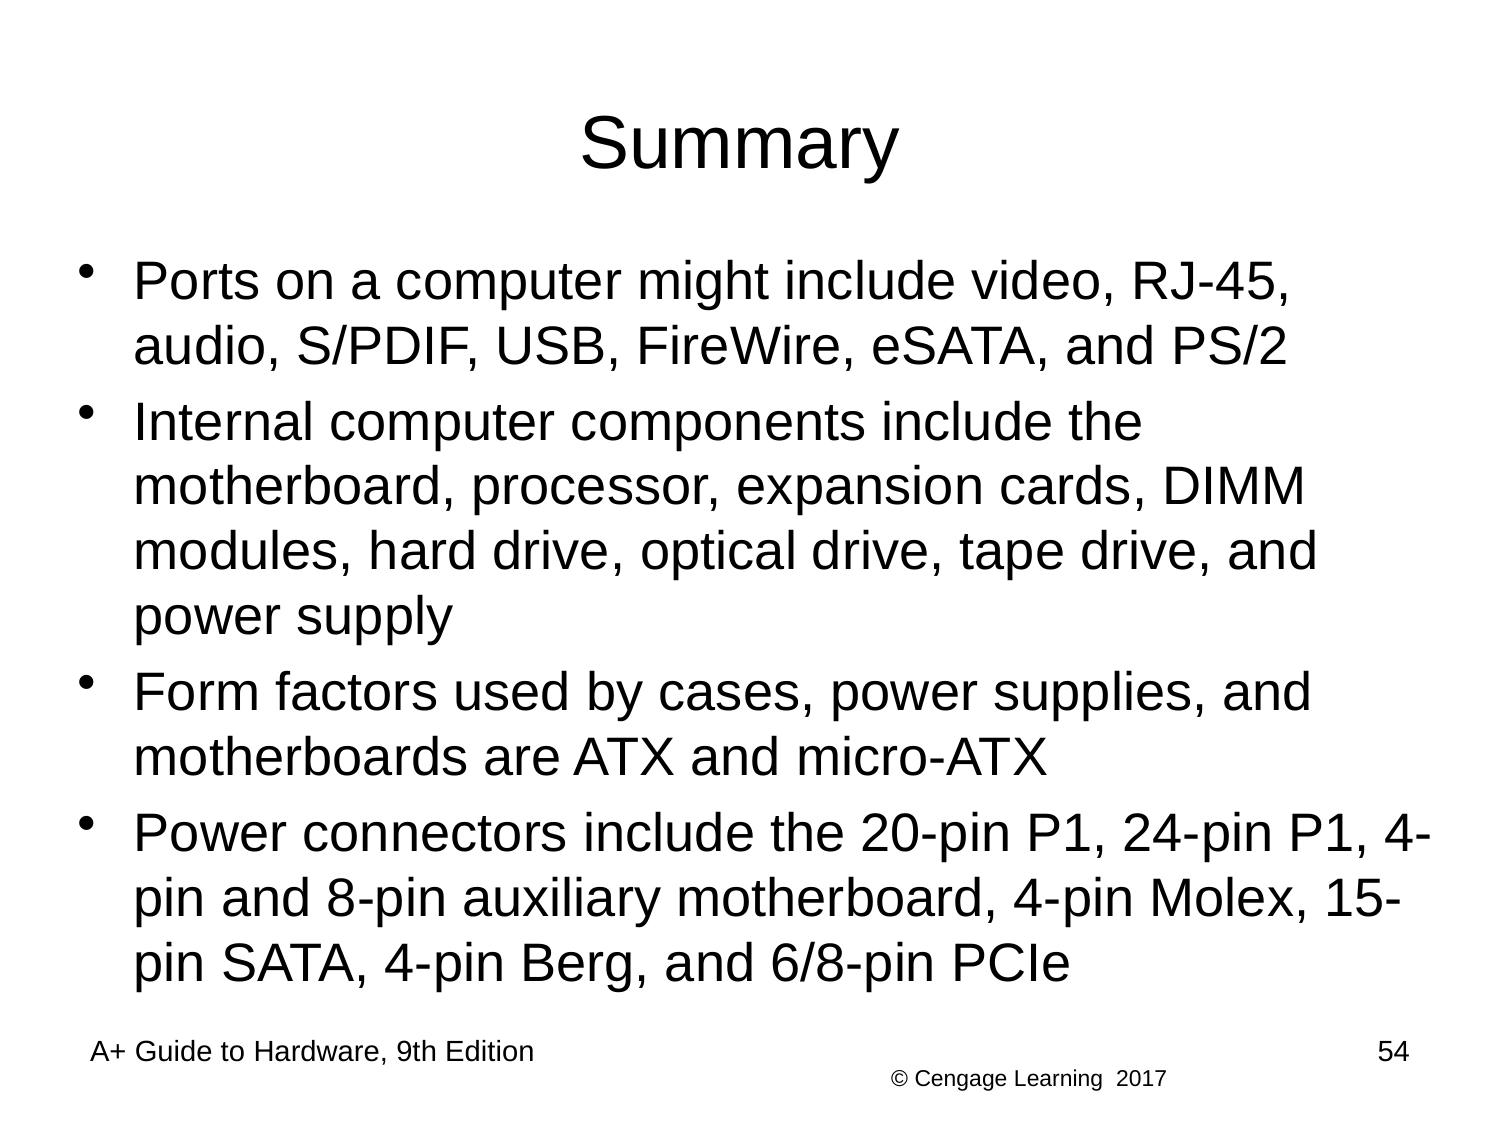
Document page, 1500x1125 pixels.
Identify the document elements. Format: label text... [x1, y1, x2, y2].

footer A+ Guide to Hardware, 9th Edition [74, 1024, 588, 1103]
list Ports on a computer might include video, RJ-45, audio, S/PDIF, USB, FireWire, eSATA, and PS/2 Internal computer components include the motherboard, processor, expansion cards, DIMM modules, hard drive, optical drive, tape drive, and power supply Form factors used by cases, power supplies, and motherboards are ATX and micro-ATX Power connectors include the 20-pin P1, 24-pin P1, 4-pin and 8-pin auxiliary motherboard, 4-pin Molex, 15-pin SATA, 4-pin Berg, and 6/8-pin PCIe [62, 237, 1450, 988]
title Summary [75, 45, 1425, 233]
slide_number 54 [1312, 1024, 1426, 1103]
